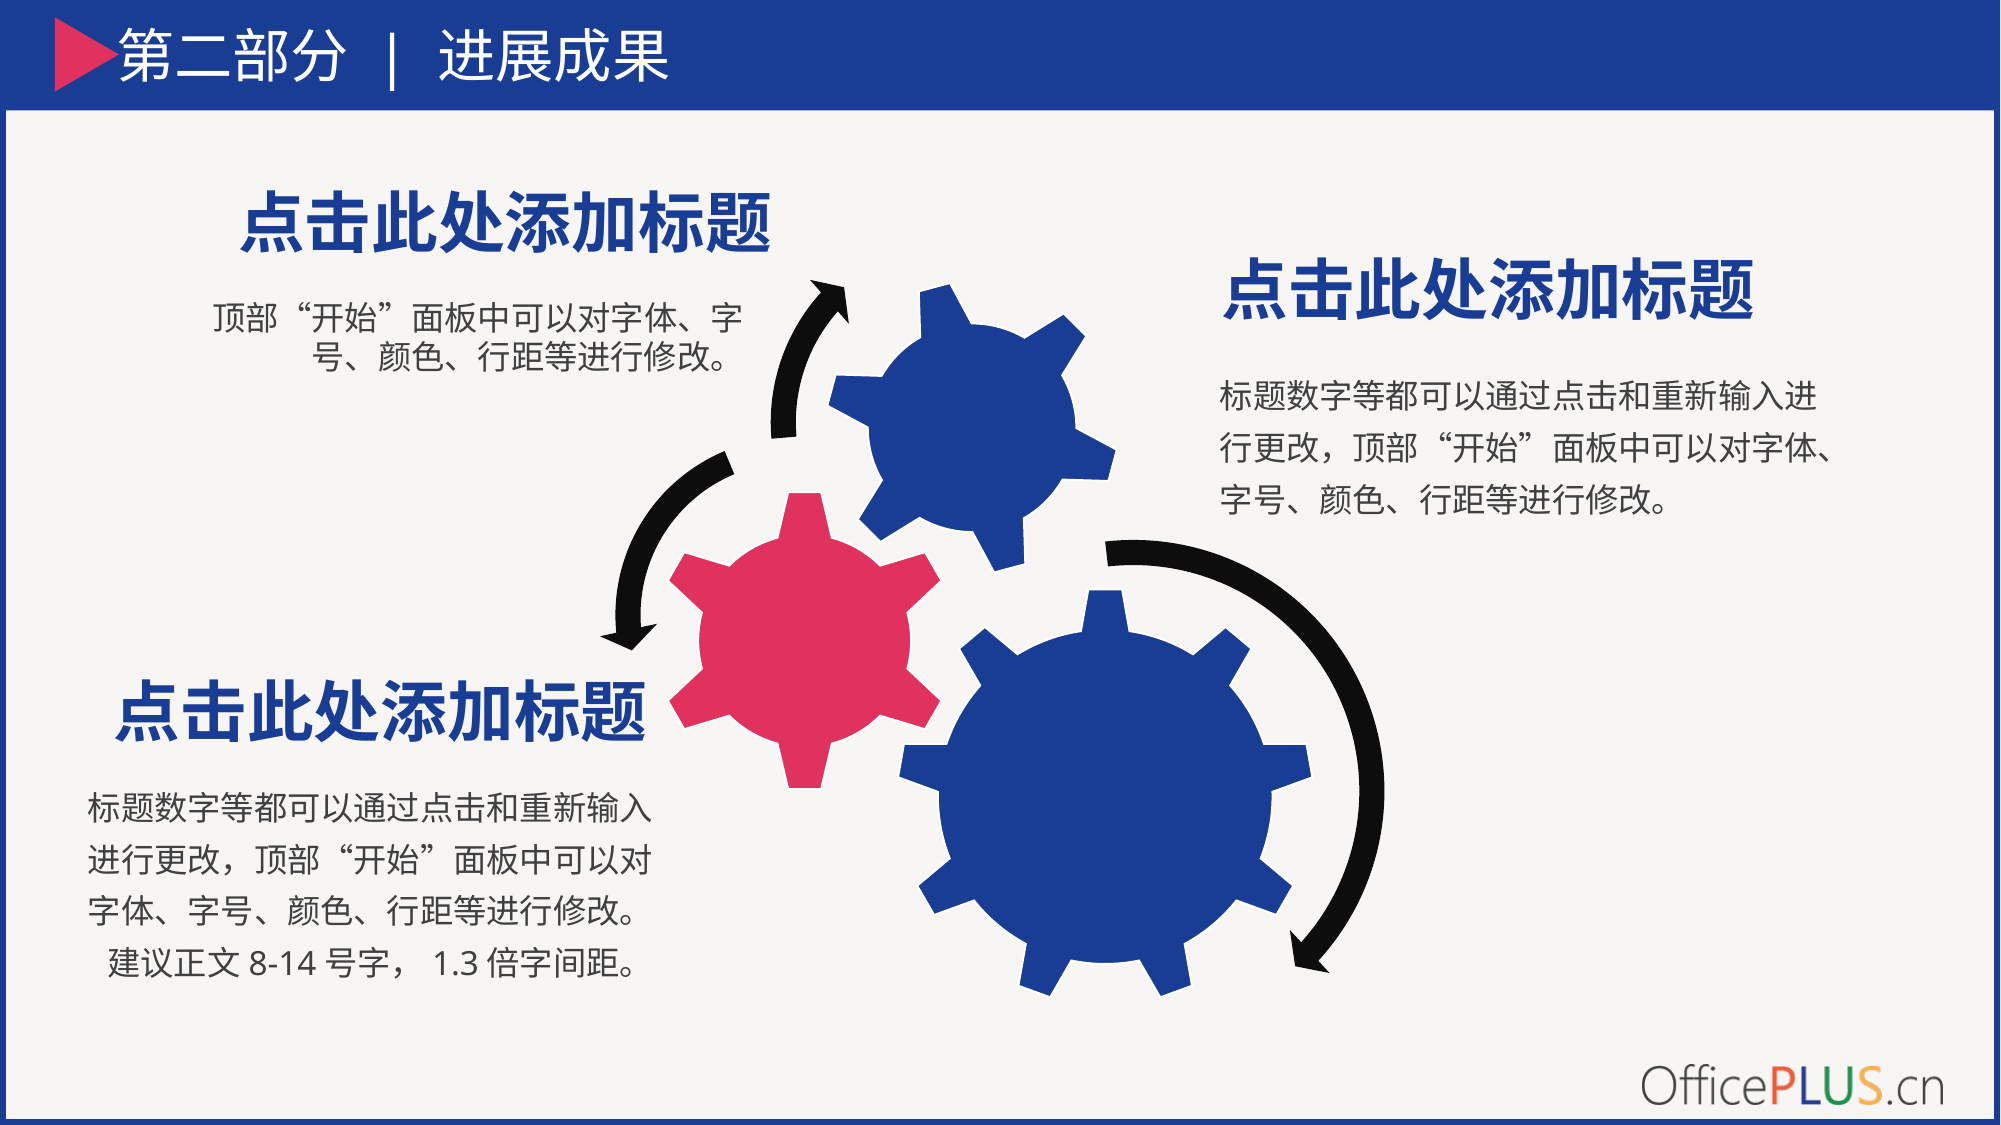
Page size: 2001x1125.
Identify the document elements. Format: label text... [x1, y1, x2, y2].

text_box 第二部分 | 进展成果 [101, 11, 686, 97]
text_box 点击此处添加标题 [98, 662, 663, 758]
picture [1641, 1064, 1943, 1105]
text_box [770, 279, 849, 439]
text_box [896, 588, 1314, 999]
text_box 点击此处添加标题 [1206, 240, 1771, 335]
text_box [1105, 539, 1385, 974]
text_box [666, 491, 943, 791]
text_box [826, 281, 1119, 574]
text_box 标题数字等都可以通过点击和重新输入进行更改，顶部“开始”面板中可以对字体、字号、颜色、行距等进行修改。 [1204, 355, 1838, 527]
text_box 标题数字等都可以通过点击和重新输入进行更改，顶部“开始”面板中可以对字体、字号、颜色、行距等进行修改。建议正文8-14号字，1.3倍字间距。 [56, 767, 668, 990]
text_box [53, 15, 101, 94]
text_box [600, 451, 735, 651]
text_box 点击此处添加标题 [223, 173, 787, 269]
text_box [0, 0, 2000, 111]
text_box 顶部“开始”面板中可以对字体、字号、颜色、行距等进行修改。 [174, 289, 759, 385]
